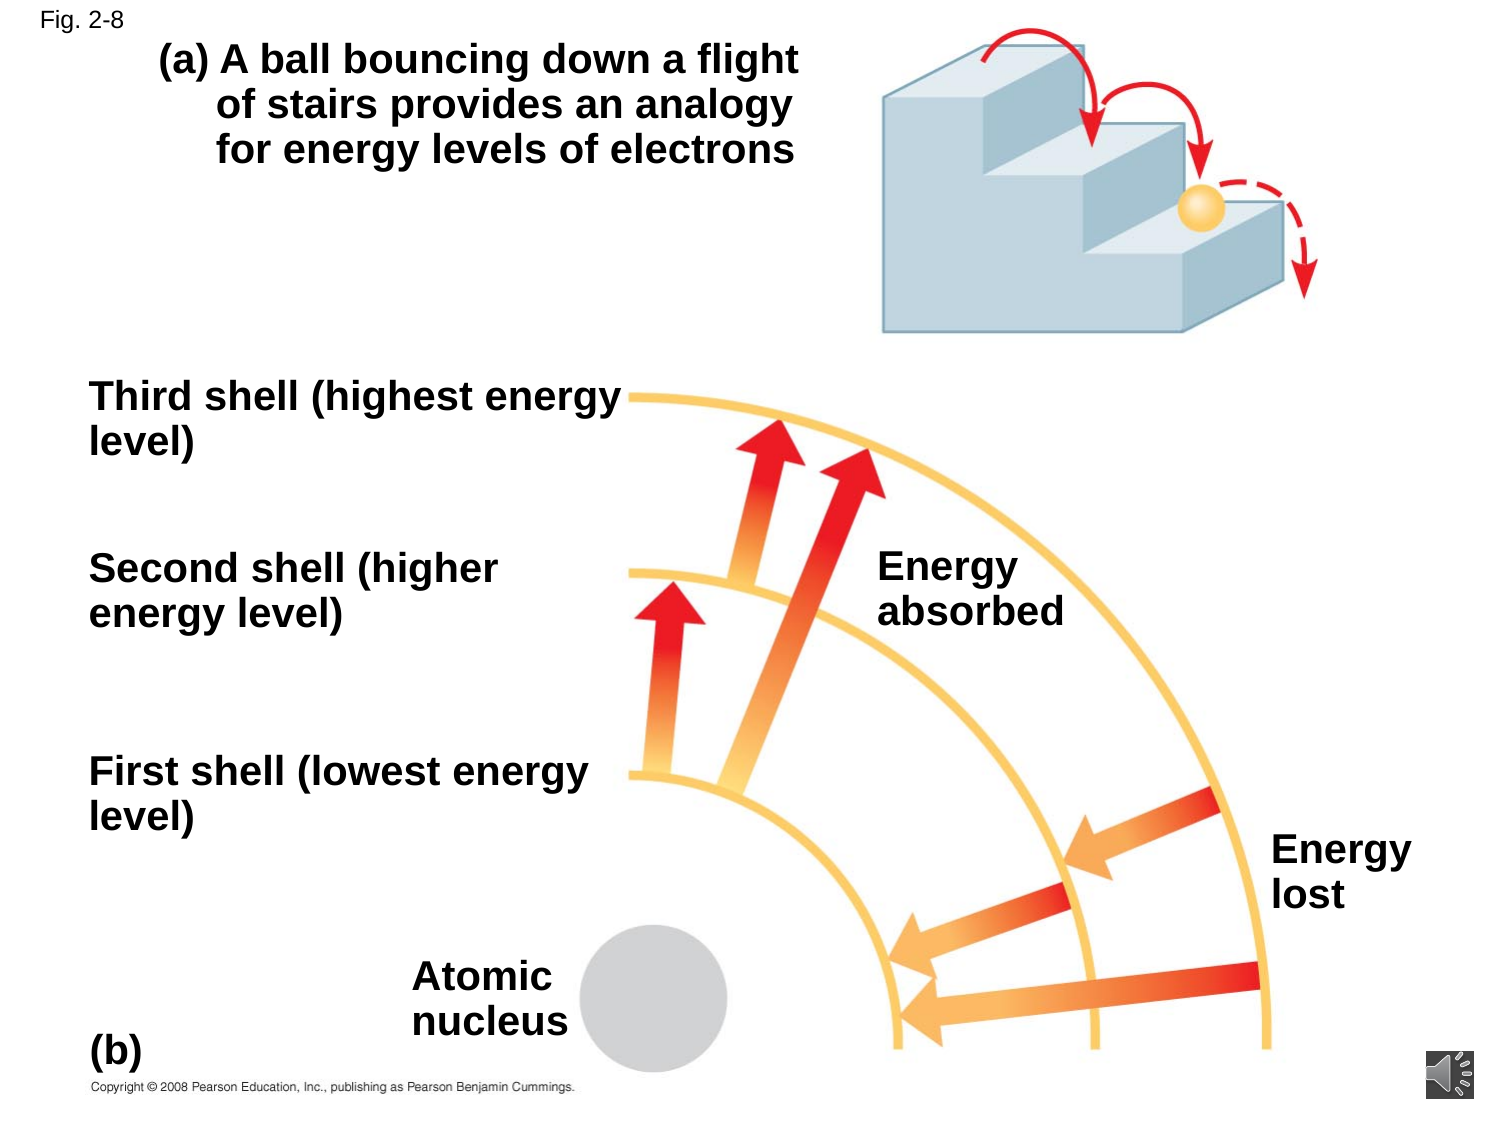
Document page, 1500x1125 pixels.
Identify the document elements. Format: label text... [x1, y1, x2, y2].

text_box Fig. 2-8 [24, 0, 350, 50]
text_box Energy lost [1415, 827, 1422, 918]
picture [85, 22, 1415, 1103]
picture [1424, 1049, 1475, 1100]
